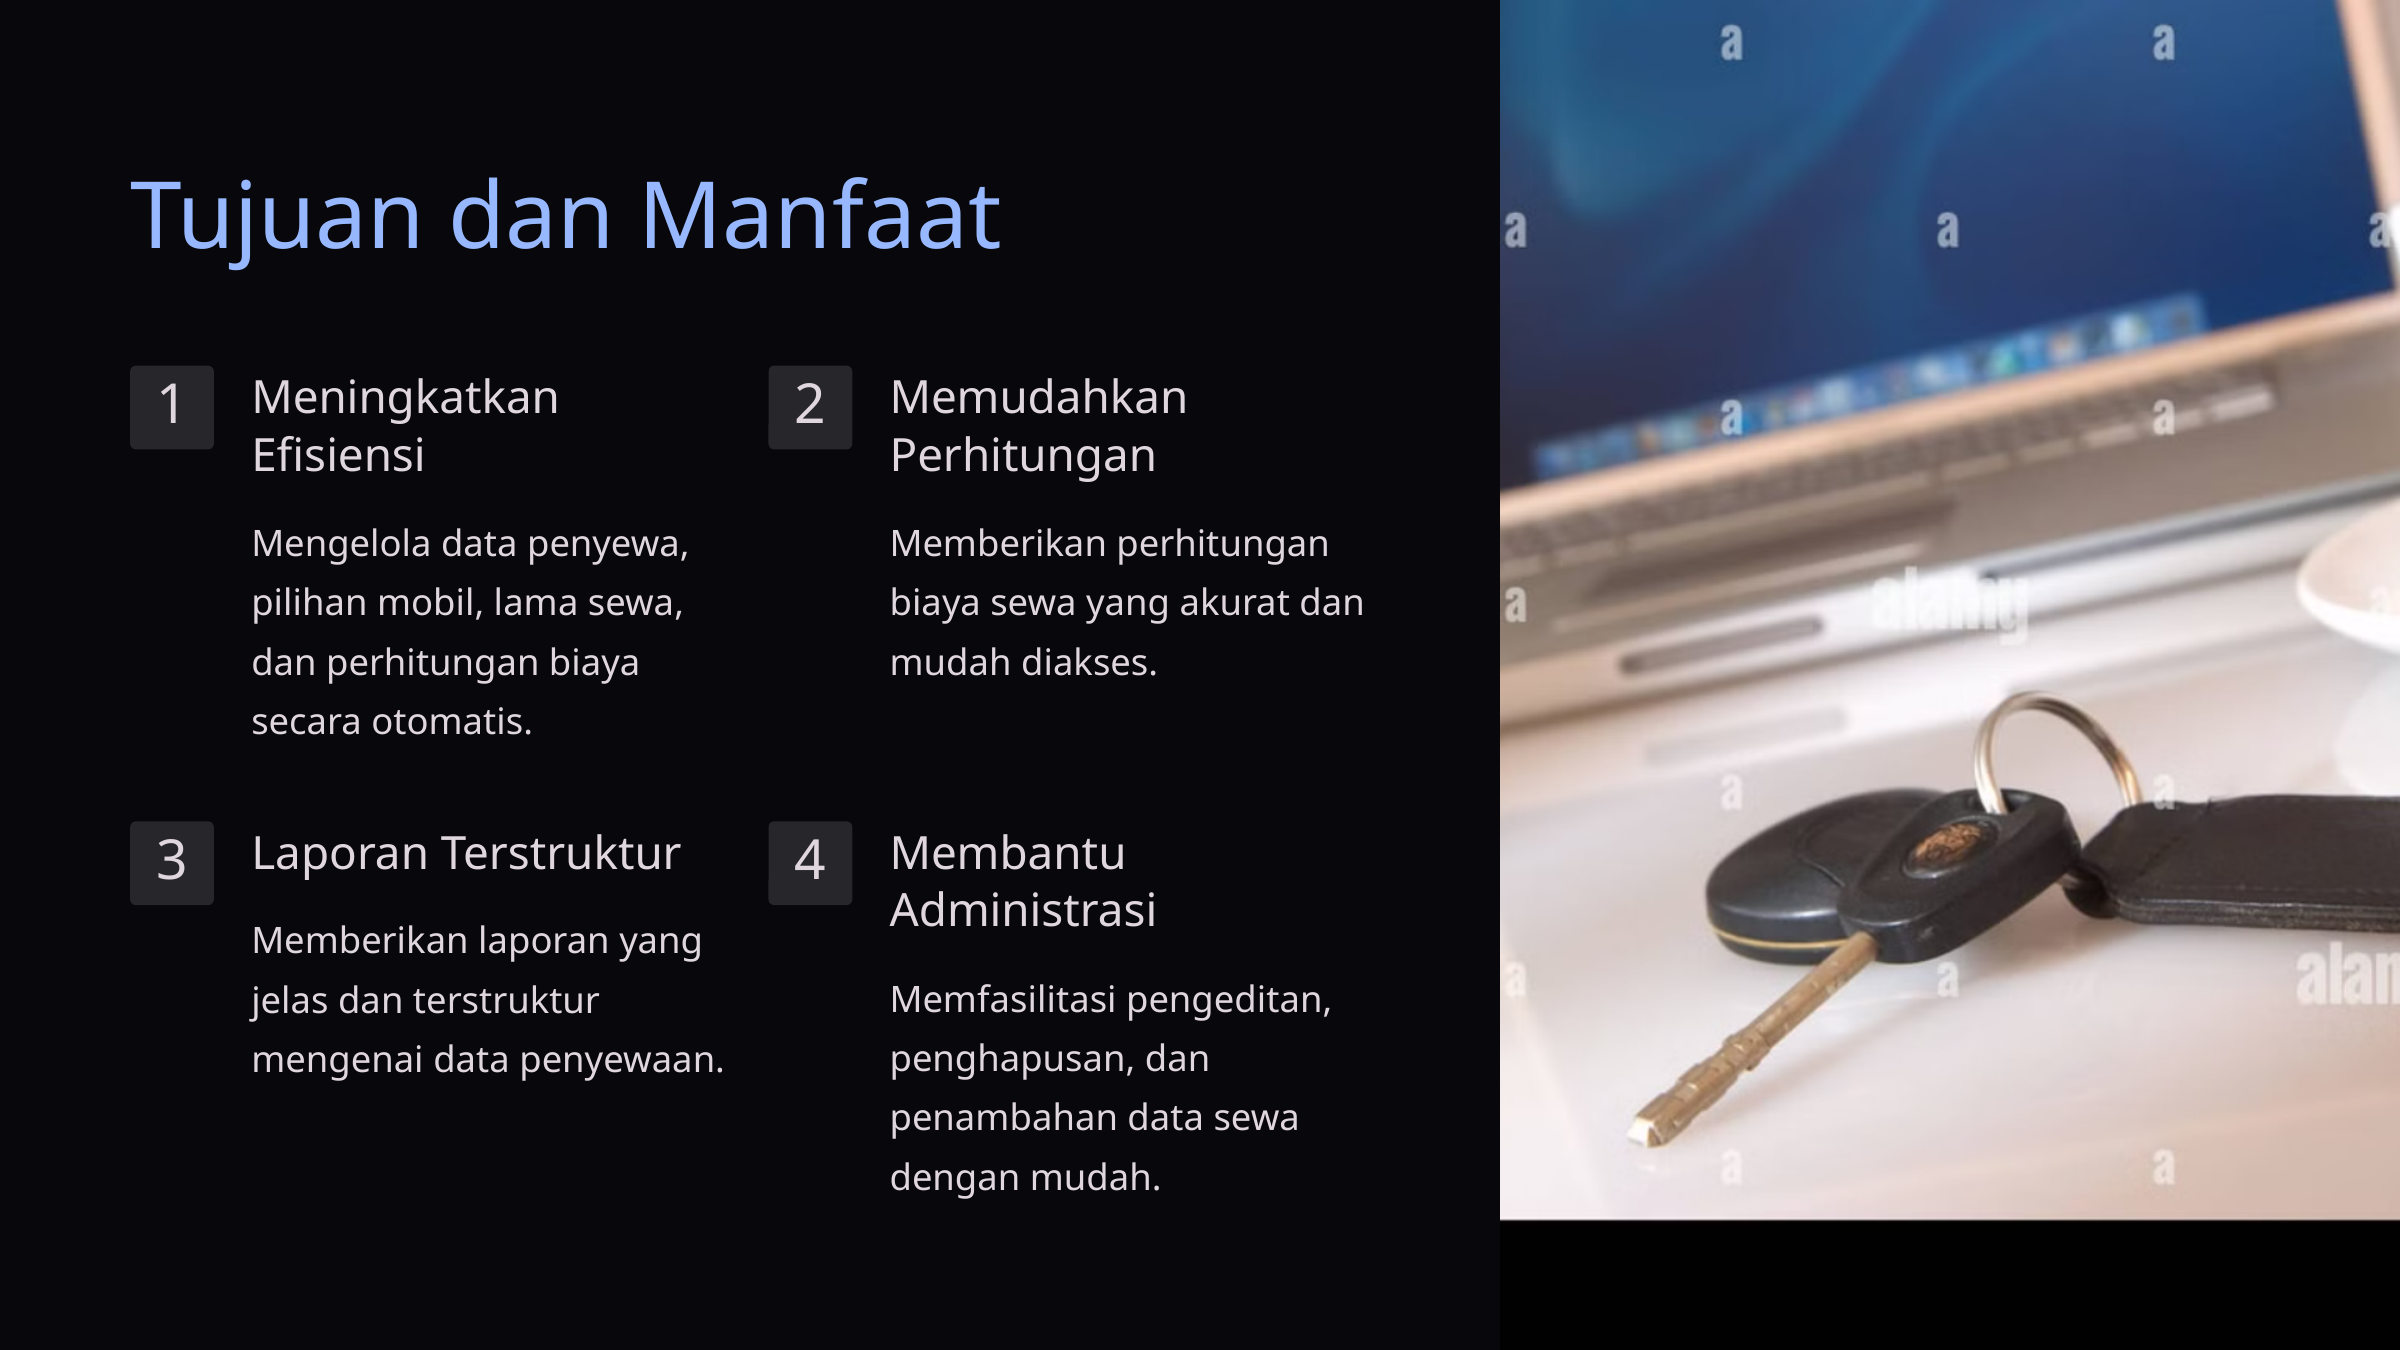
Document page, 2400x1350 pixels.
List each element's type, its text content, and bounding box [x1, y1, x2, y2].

text_box [130, 821, 214, 906]
text_box 2 [793, 379, 828, 436]
text_box Meningkatkan Efisiensi [251, 365, 732, 482]
text_box Tujuan dan Manfaat [130, 151, 1061, 268]
picture [1499, 0, 2400, 1350]
text_box [130, 365, 214, 450]
text_box Memberikan perhitungan biaya sewa yang akurat dan mudah diakses. [889, 504, 1370, 683]
text_box 1 [160, 379, 184, 436]
text_box Mengelola data penyewa, pilihan mobil, lama sewa, dan perhitungan biaya secara otomatis. [251, 504, 732, 743]
text_box 4 [792, 835, 829, 892]
text_box [768, 821, 853, 906]
text_box Memudahkan Perhitungan [889, 365, 1370, 482]
text_box Laporan Terstruktur [251, 821, 717, 880]
text_box 3 [154, 835, 190, 892]
text_box Memfasilitasi pengeditan, penghapusan, dan penambahan data sewa dengan mudah. [889, 960, 1370, 1199]
text_box [768, 365, 853, 450]
text_box Memberikan laporan yang jelas dan terstruktur mengenai data penyewaan. [251, 901, 732, 1081]
text_box Membantu Administrasi [889, 821, 1370, 938]
